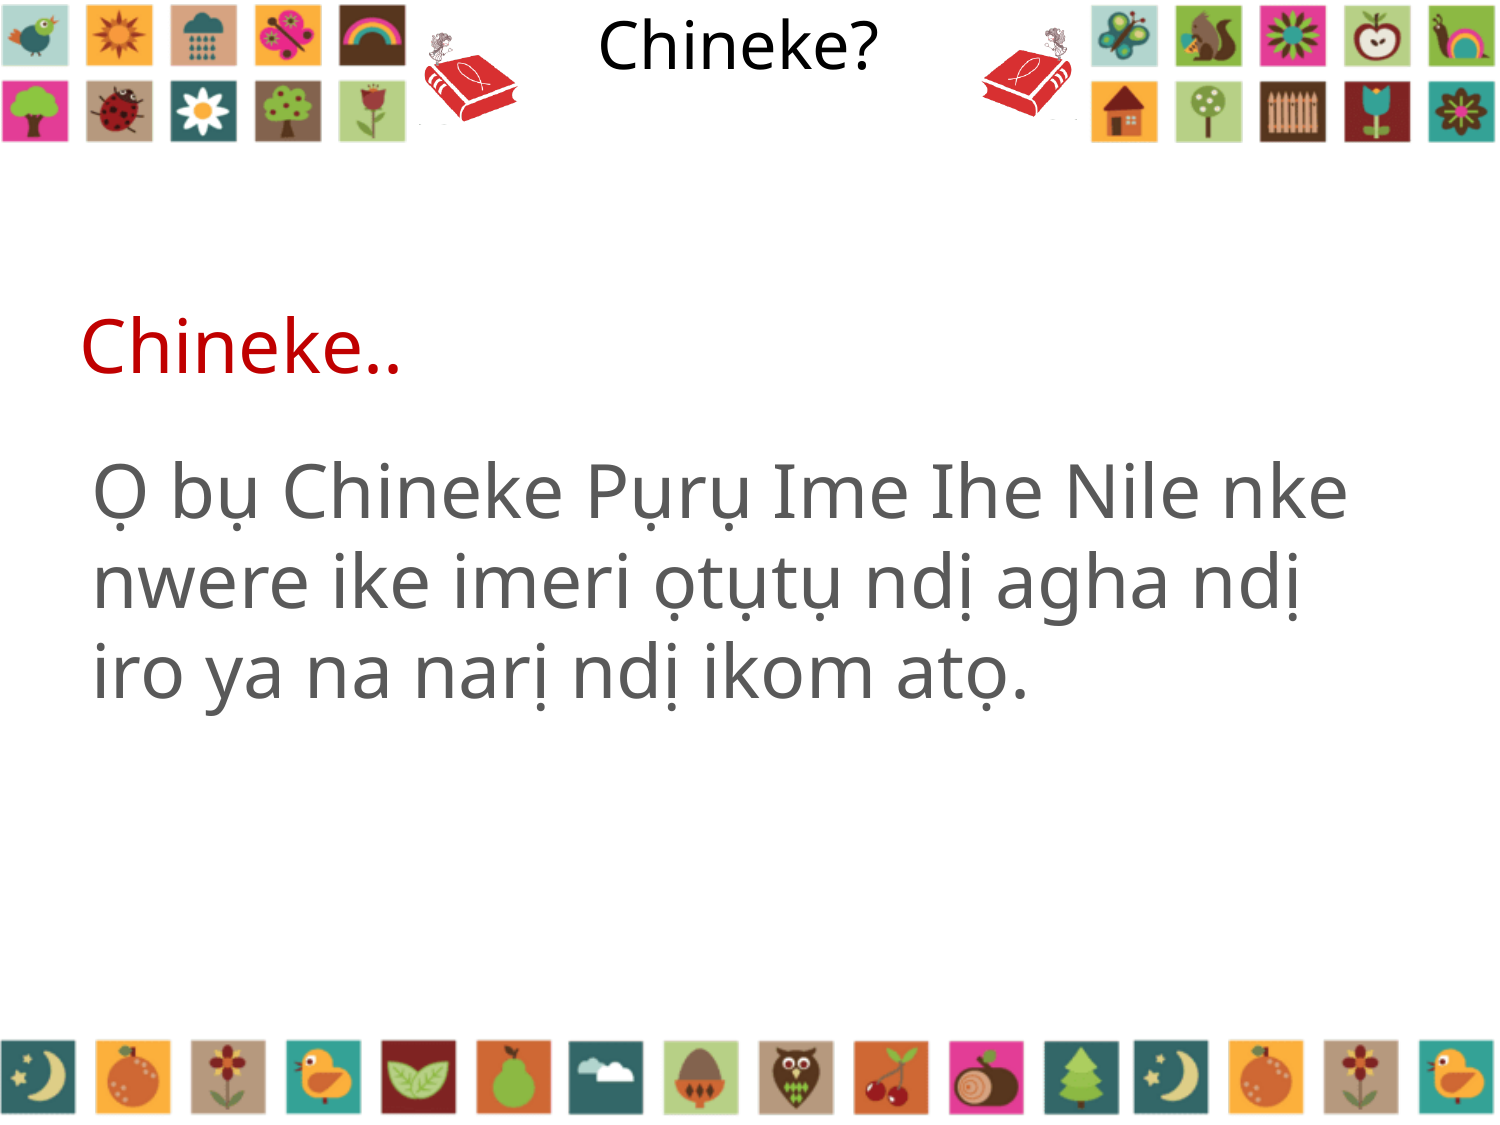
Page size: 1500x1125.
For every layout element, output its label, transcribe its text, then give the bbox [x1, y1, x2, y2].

picture [0, 3, 550, 150]
text_box Chineke? [414, 0, 1080, 91]
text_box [0, 1028, 1500, 1118]
picture [950, 3, 1500, 150]
text_box Chineke.. [64, 290, 1412, 396]
text_box Ọ bụ Chineke Pụrụ Ime Ihe Nile nke nwere ike imeri ọtụtụ ndị agha ndị iro ya na narị ndị ikom atọ. [76, 436, 1424, 722]
